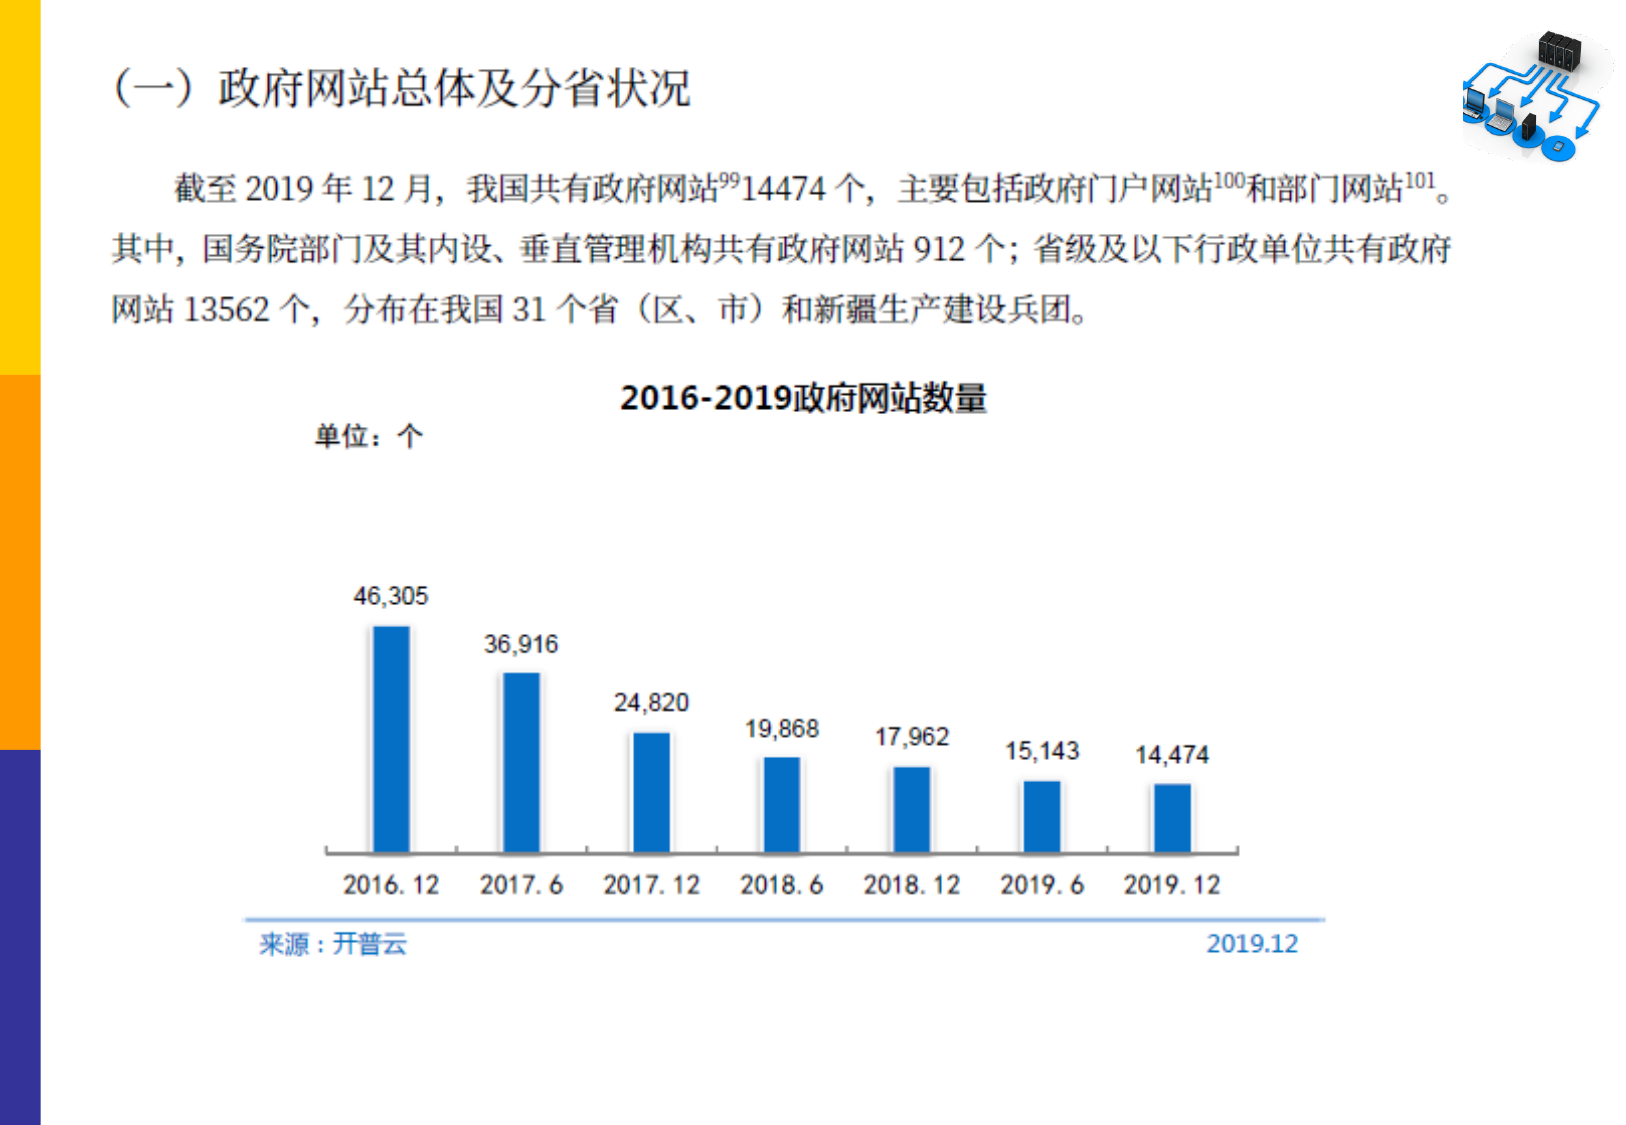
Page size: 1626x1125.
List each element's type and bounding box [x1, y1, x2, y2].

picture [103, 30, 1616, 972]
